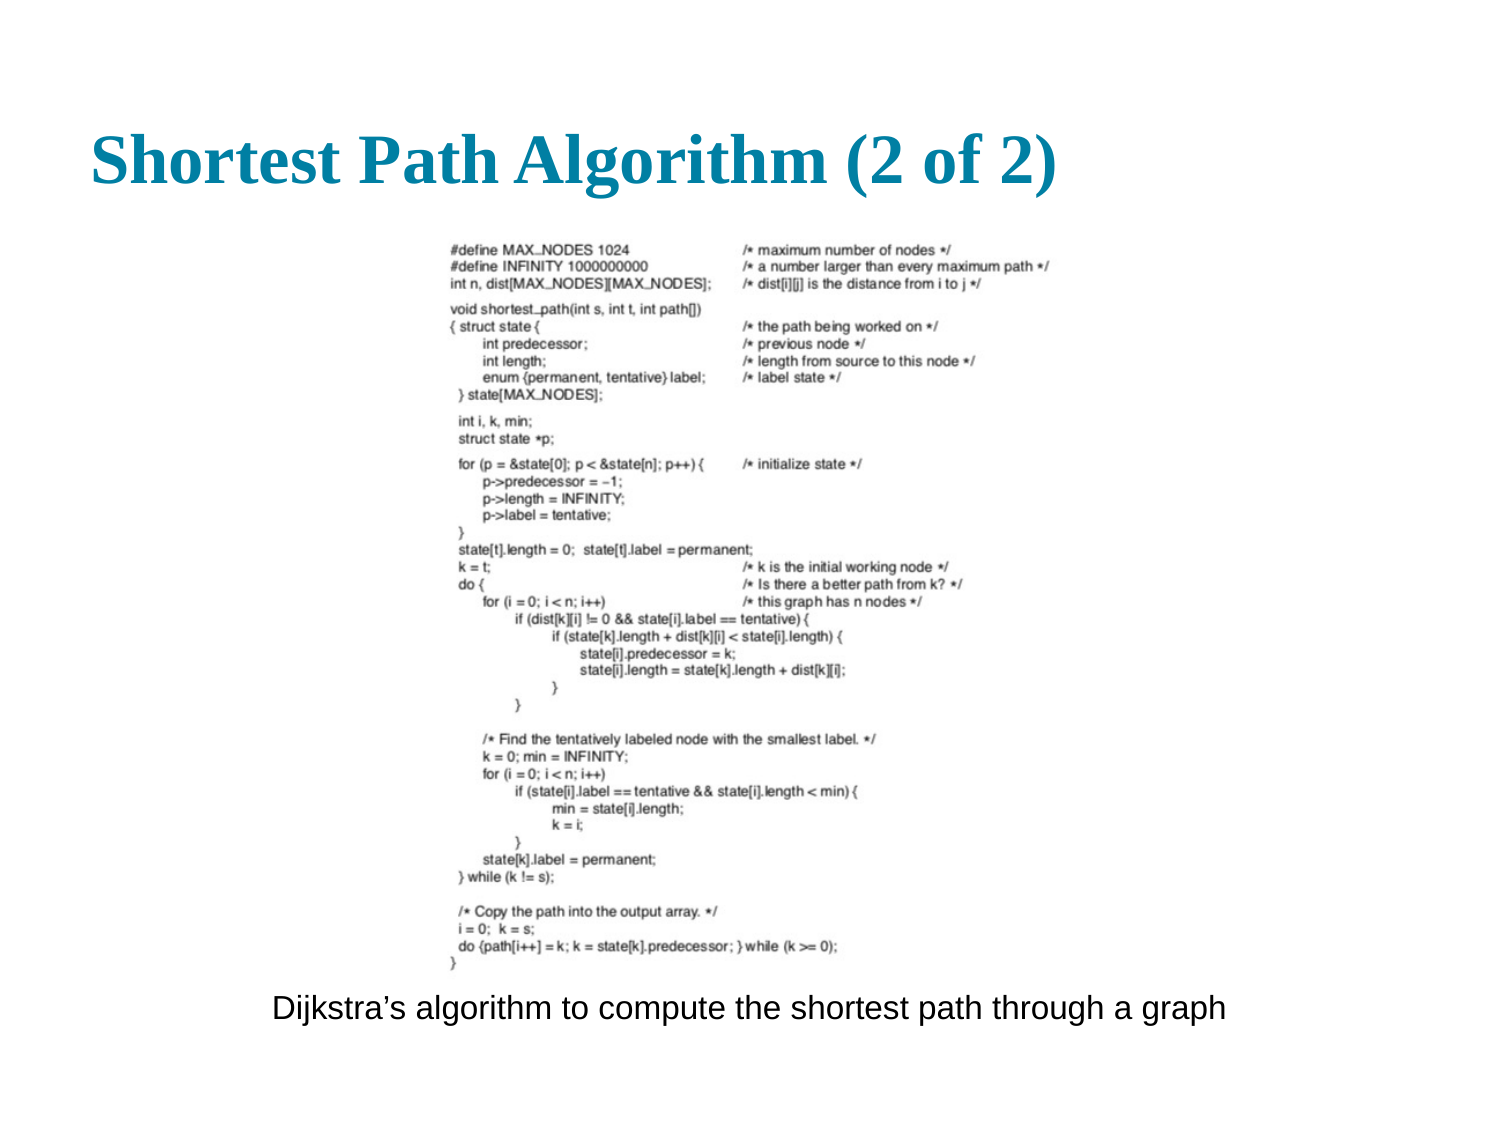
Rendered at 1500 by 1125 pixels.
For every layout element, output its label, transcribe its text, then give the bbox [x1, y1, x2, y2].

title Shortest Path Algorithm (2 of 2) [75, 37, 1425, 213]
picture [420, 230, 1080, 985]
list Dijkstra’s algorithm to compute the shortest path through a graph [75, 966, 1425, 1041]
